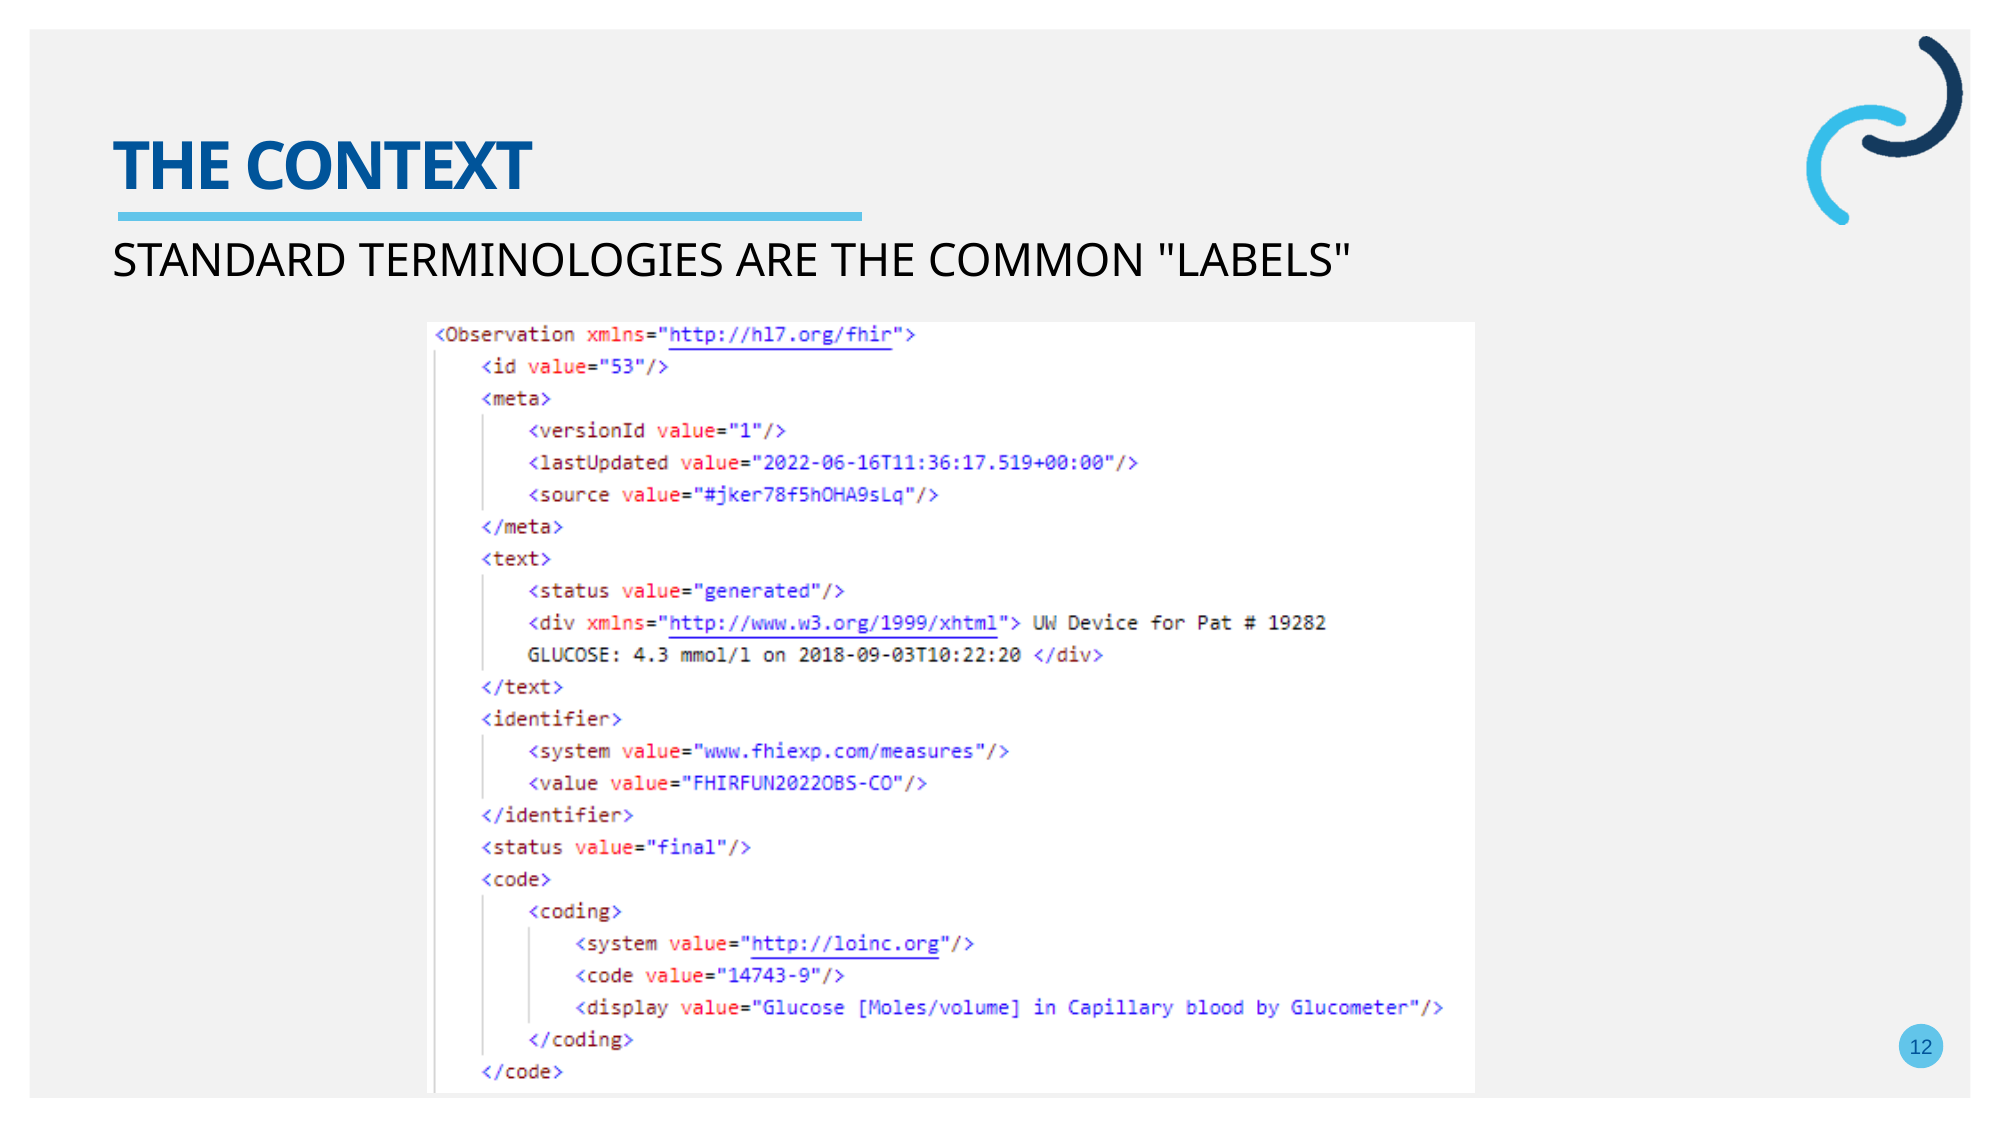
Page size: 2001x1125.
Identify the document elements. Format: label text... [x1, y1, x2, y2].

picture [427, 322, 1475, 1093]
title The context [112, 132, 1353, 194]
picture [1790, 36, 1995, 229]
list standard terminologies ARE the common "labels" [112, 230, 1531, 290]
slide_number 12 [1898, 1023, 1944, 1069]
